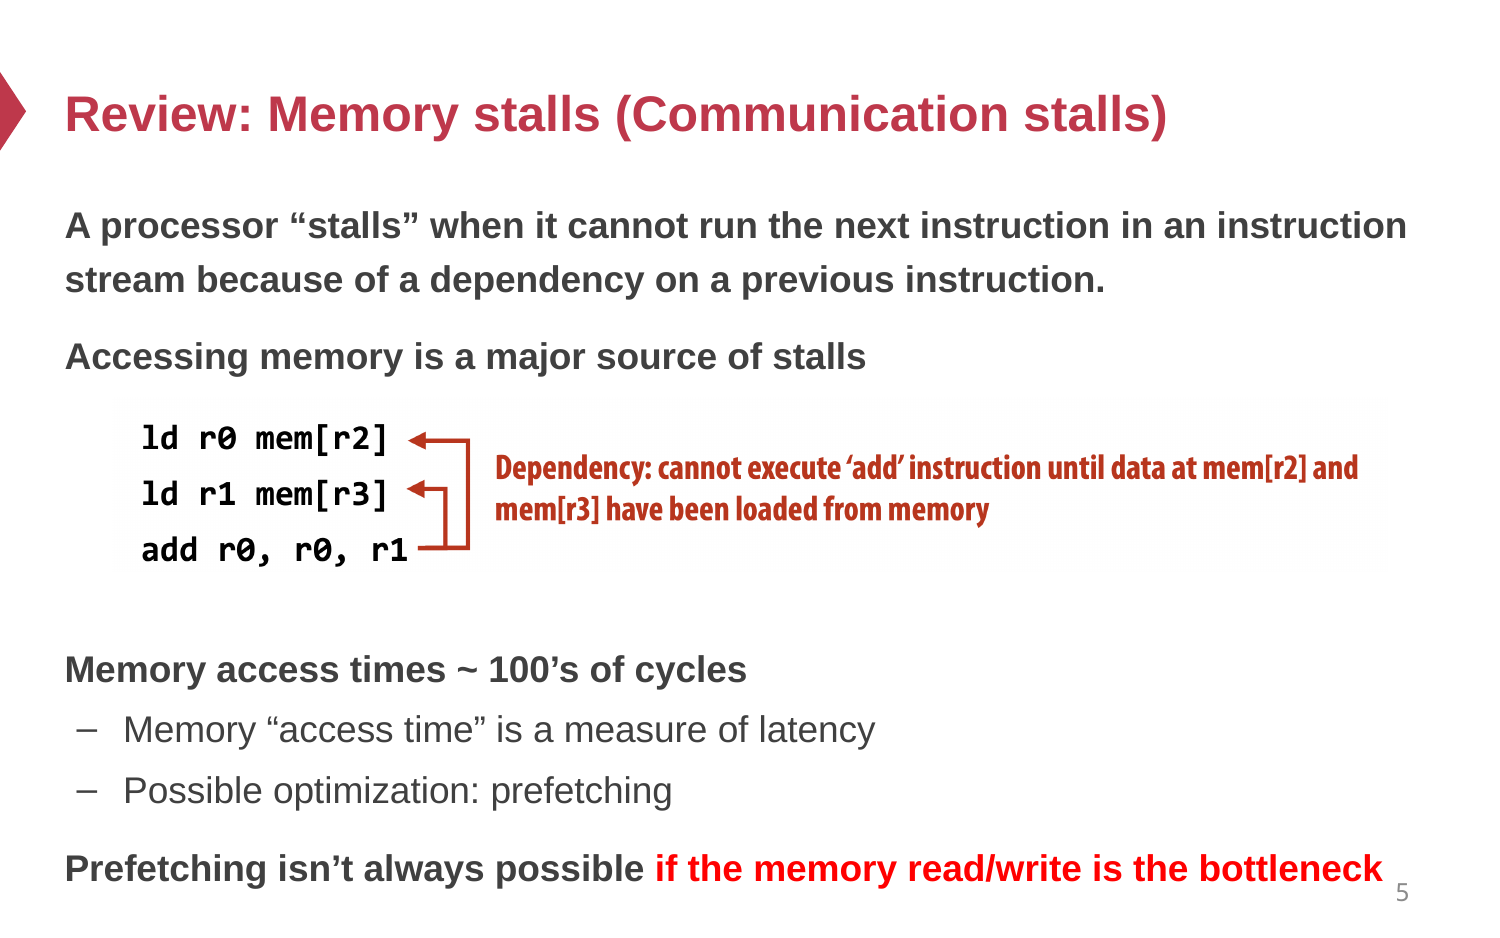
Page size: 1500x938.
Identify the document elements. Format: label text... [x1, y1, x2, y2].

title Review: Memory stalls (Communication stalls) [49, 37, 1400, 185]
list A processor “stalls” when it cannot run the next instruction in an instruction stream because of a dependency on a previous instruction. Accessing memory is a major source of stalls Memory access times ~ 100’s of cycles Memory “access time” is a measure of latency Possible optimization: prefetching Prefetching isn’t always possible if the memory read/write is the bottleneck [49, 185, 1451, 900]
picture [112, 397, 1388, 572]
slide_number 5 [1074, 868, 1425, 919]
